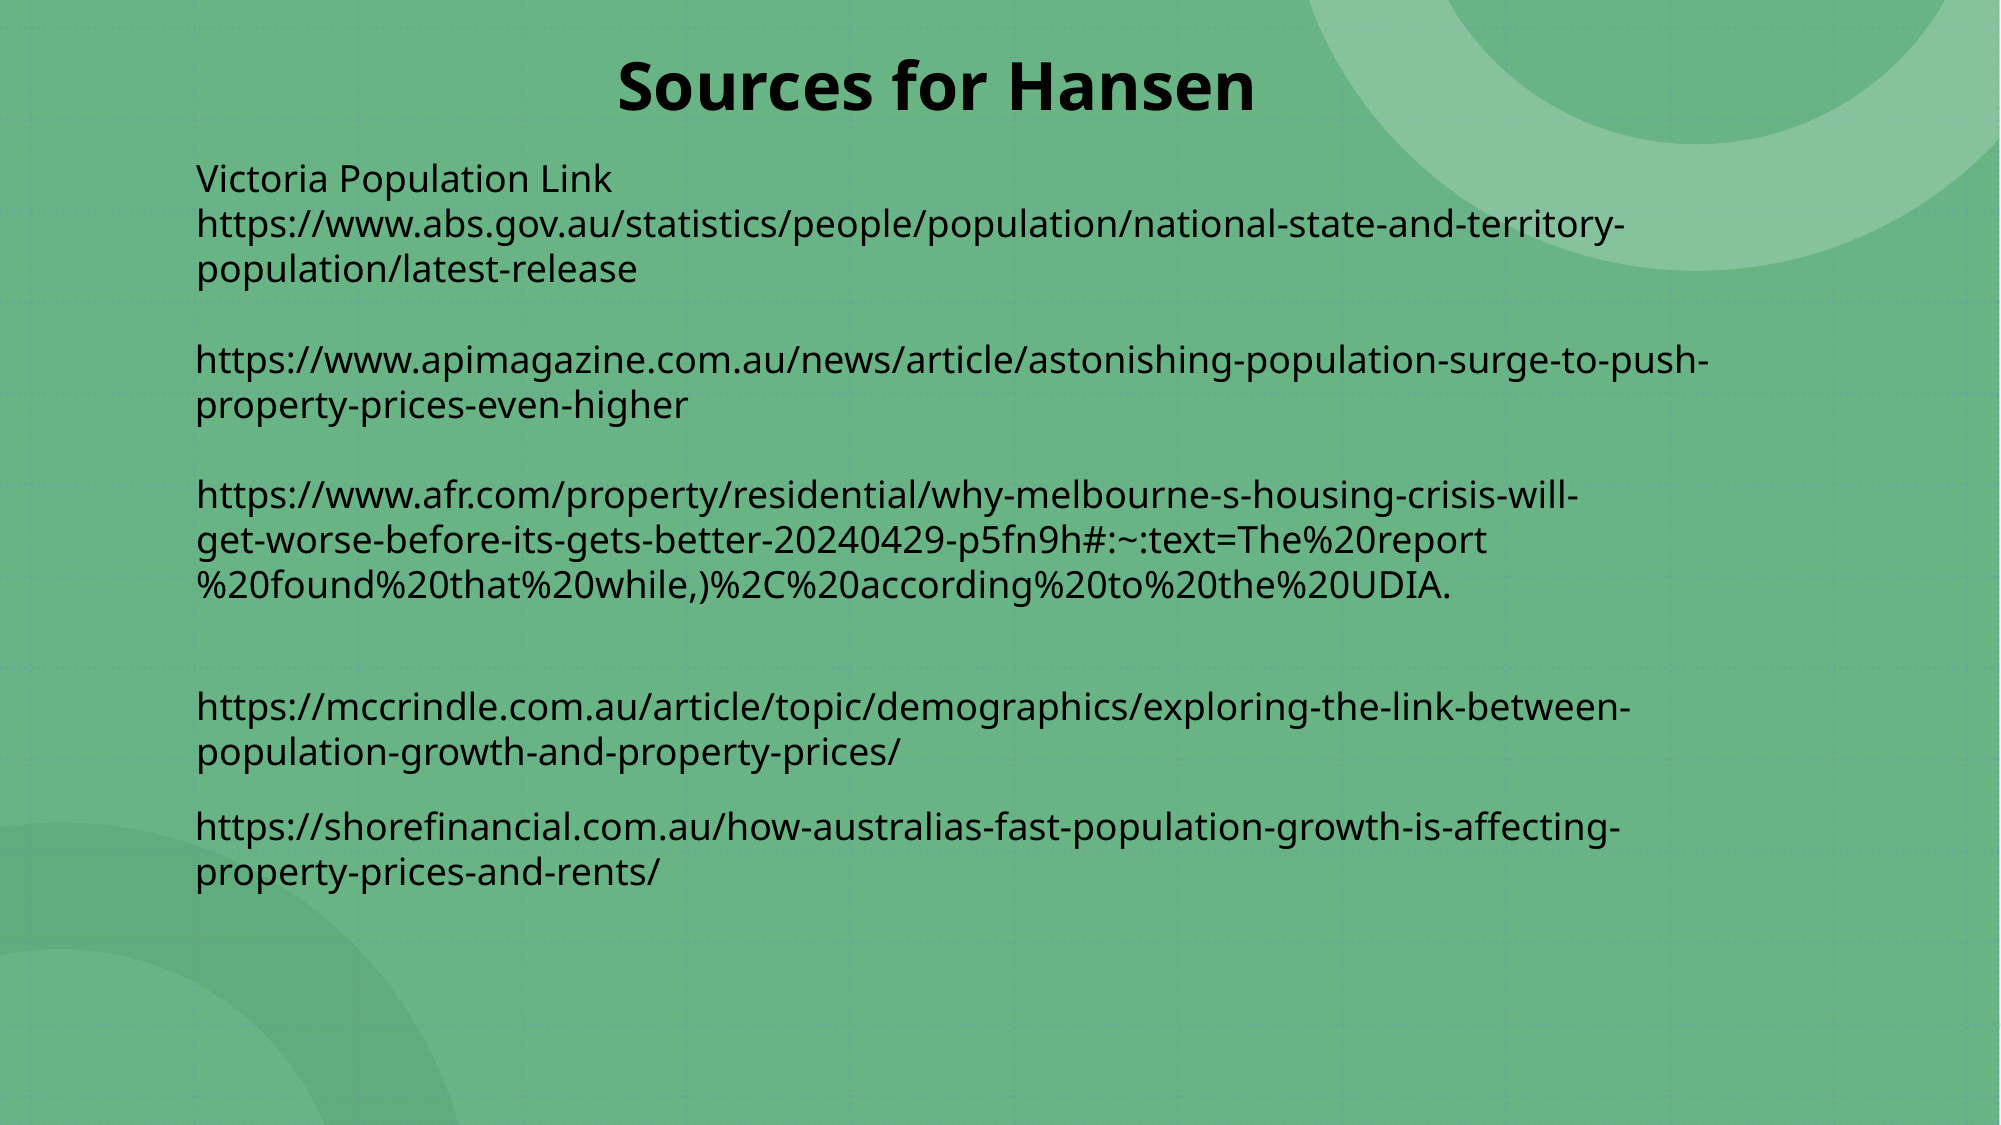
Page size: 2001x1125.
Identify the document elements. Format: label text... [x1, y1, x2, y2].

text_box Victoria Population Link https://www.abs.gov.au/statistics/people/population/national-state-and-territory-population/latest-release [181, 147, 1644, 297]
text_box Sources for Hansen [547, 36, 1328, 132]
text_box https://www.afr.com/property/residential/why-melbourne-s-housing-crisis-will-get-worse-before-its-gets-better-20240429-p5fn9h#:~:text=The%20report%20found%20that%20while,)%2C%20according%20to%20the%20UDIA. [181, 463, 1659, 614]
text_box https://www.apimagazine.com.au/news/article/astonishing-population-surge-to-push-property-prices-even-higher [179, 328, 1791, 433]
text_box https://shorefinancial.com.au/how-australias-fast-population-growth-is-affecting-property-prices-and-rents/ [180, 795, 1658, 901]
text_box https://mccrindle.com.au/article/topic/demographics/exploring-the-link-between-population-growth-and-property-prices/ [181, 675, 1661, 781]
